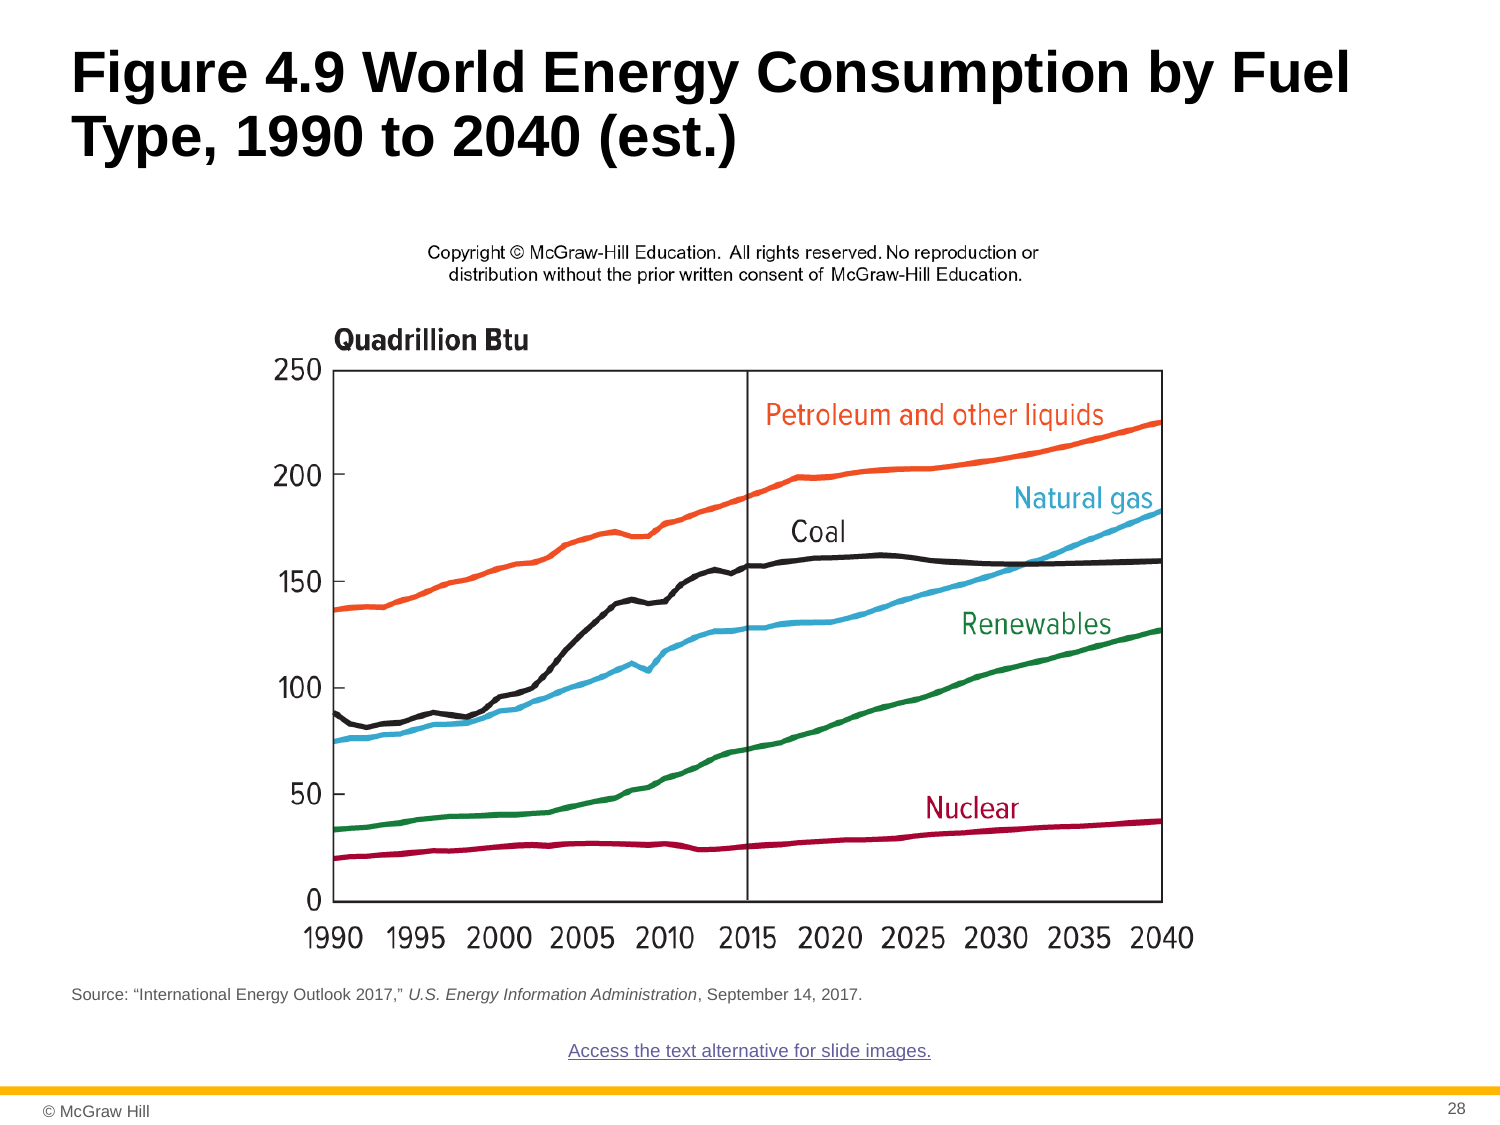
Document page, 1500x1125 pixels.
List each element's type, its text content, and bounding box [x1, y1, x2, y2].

title Figure 4.9 World Energy Consumption by Fuel Type, 1990 to 2040 (est.) [56, 50, 1444, 162]
slide_number 28 [1415, 1094, 1474, 1122]
list Source: “International Energy Outlook 2017,” U.S. Energy Information Administration, September 14, 2017. [56, 979, 1201, 1009]
list Access the text alternative for slide images. [552, 1037, 948, 1069]
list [272, 243, 1194, 949]
